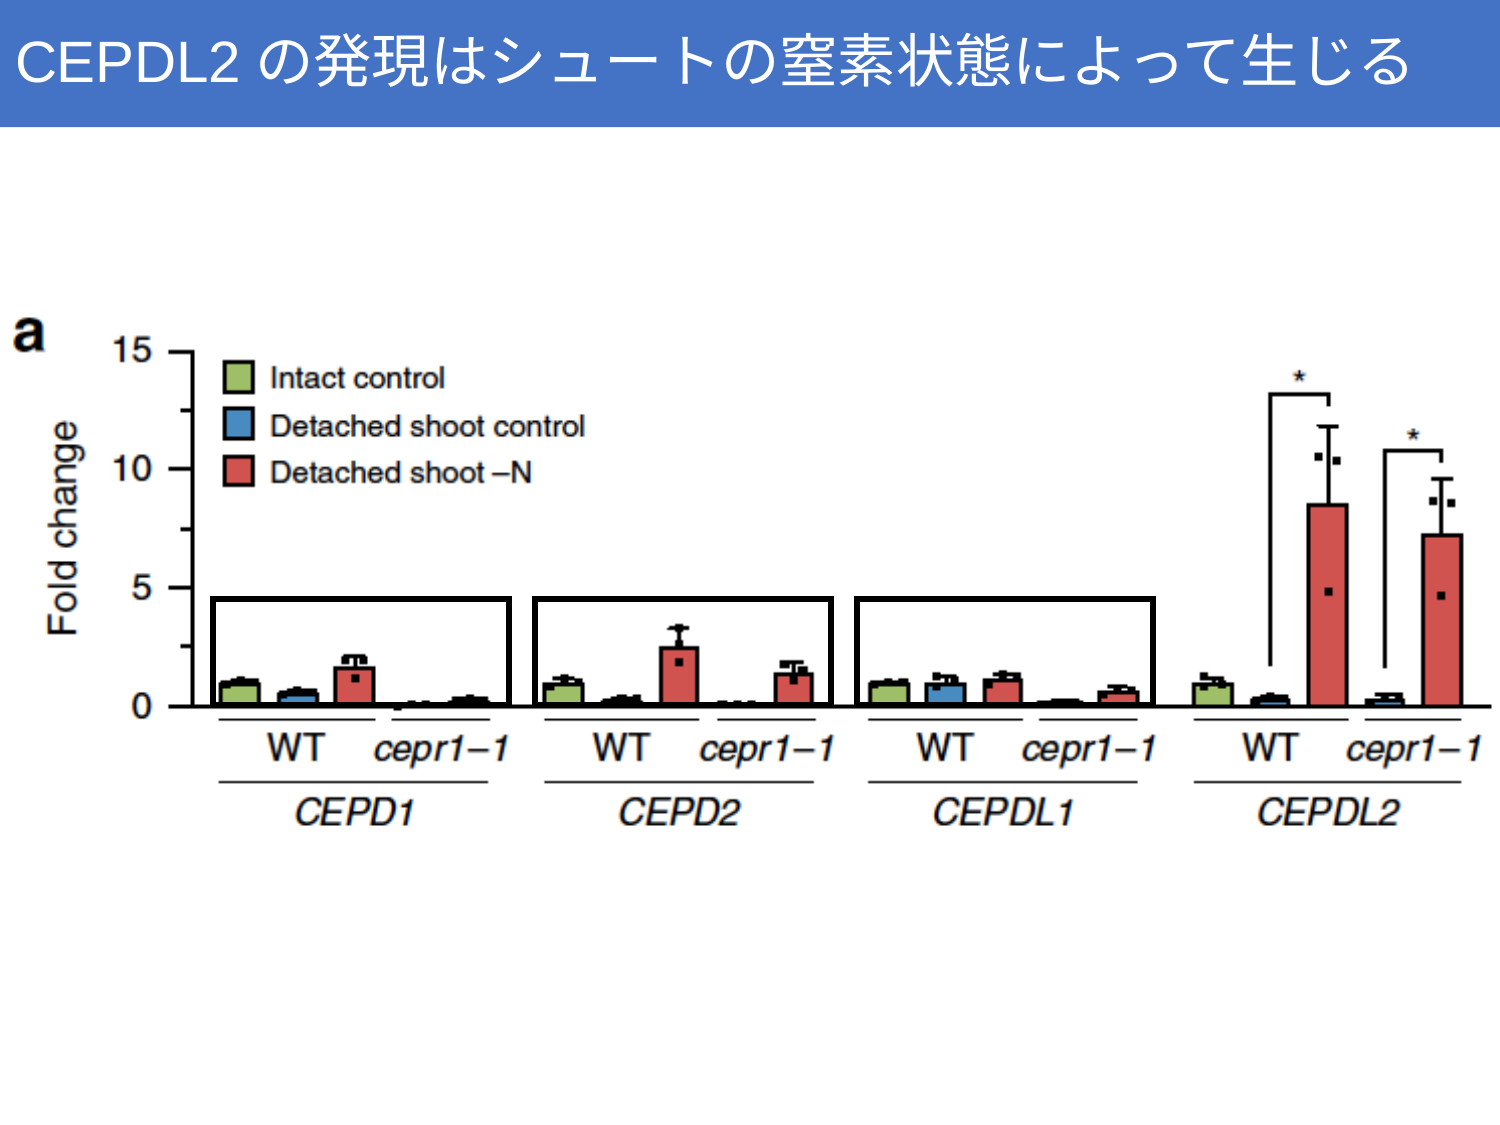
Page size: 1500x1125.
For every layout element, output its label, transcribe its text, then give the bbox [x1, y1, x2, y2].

title CEPDL2の発現はシュートの窒素状態によって生じる [0, 0, 1500, 128]
picture [0, 286, 1500, 838]
